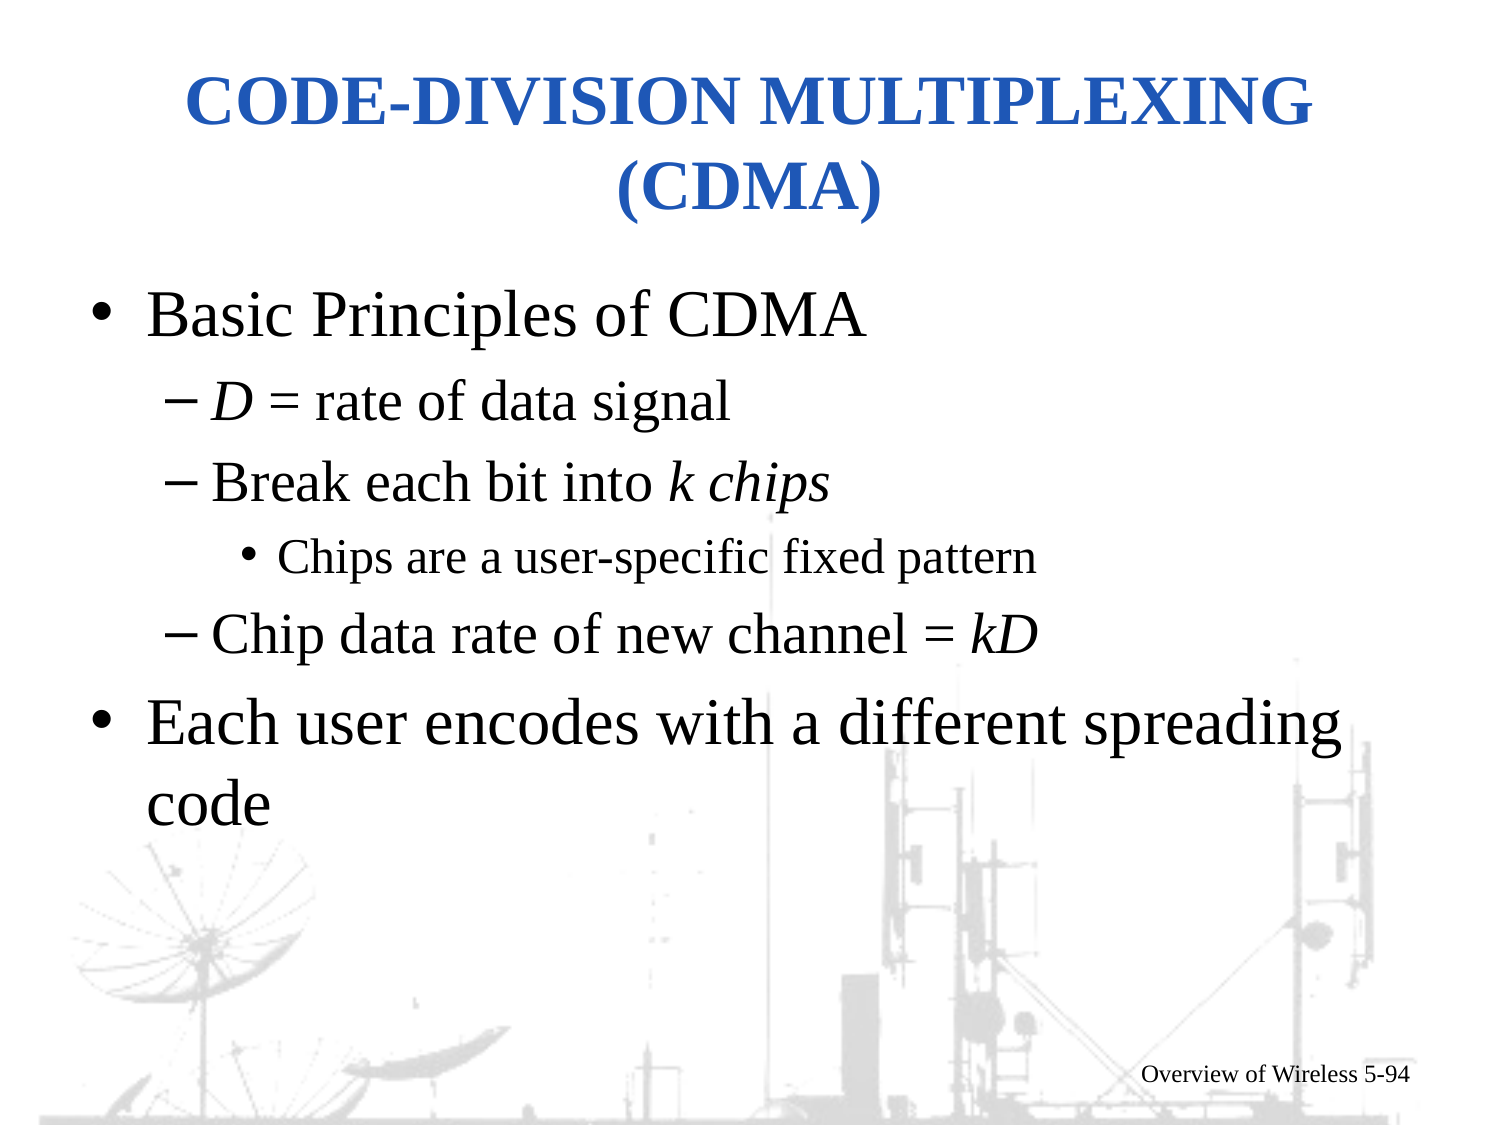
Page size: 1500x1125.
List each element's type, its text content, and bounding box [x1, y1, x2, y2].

title Code-division multiplexing (CDMA) [75, 45, 1425, 233]
list Basic Principles of CDMA D = rate of data signal Break each bit into k chips Chips are a user-specific fixed pattern Chip data rate of new channel = kD Each user encodes with a different spreading code [75, 262, 1425, 1005]
slide_number Overview of Wireless 5-94 [894, 1042, 1426, 1103]
